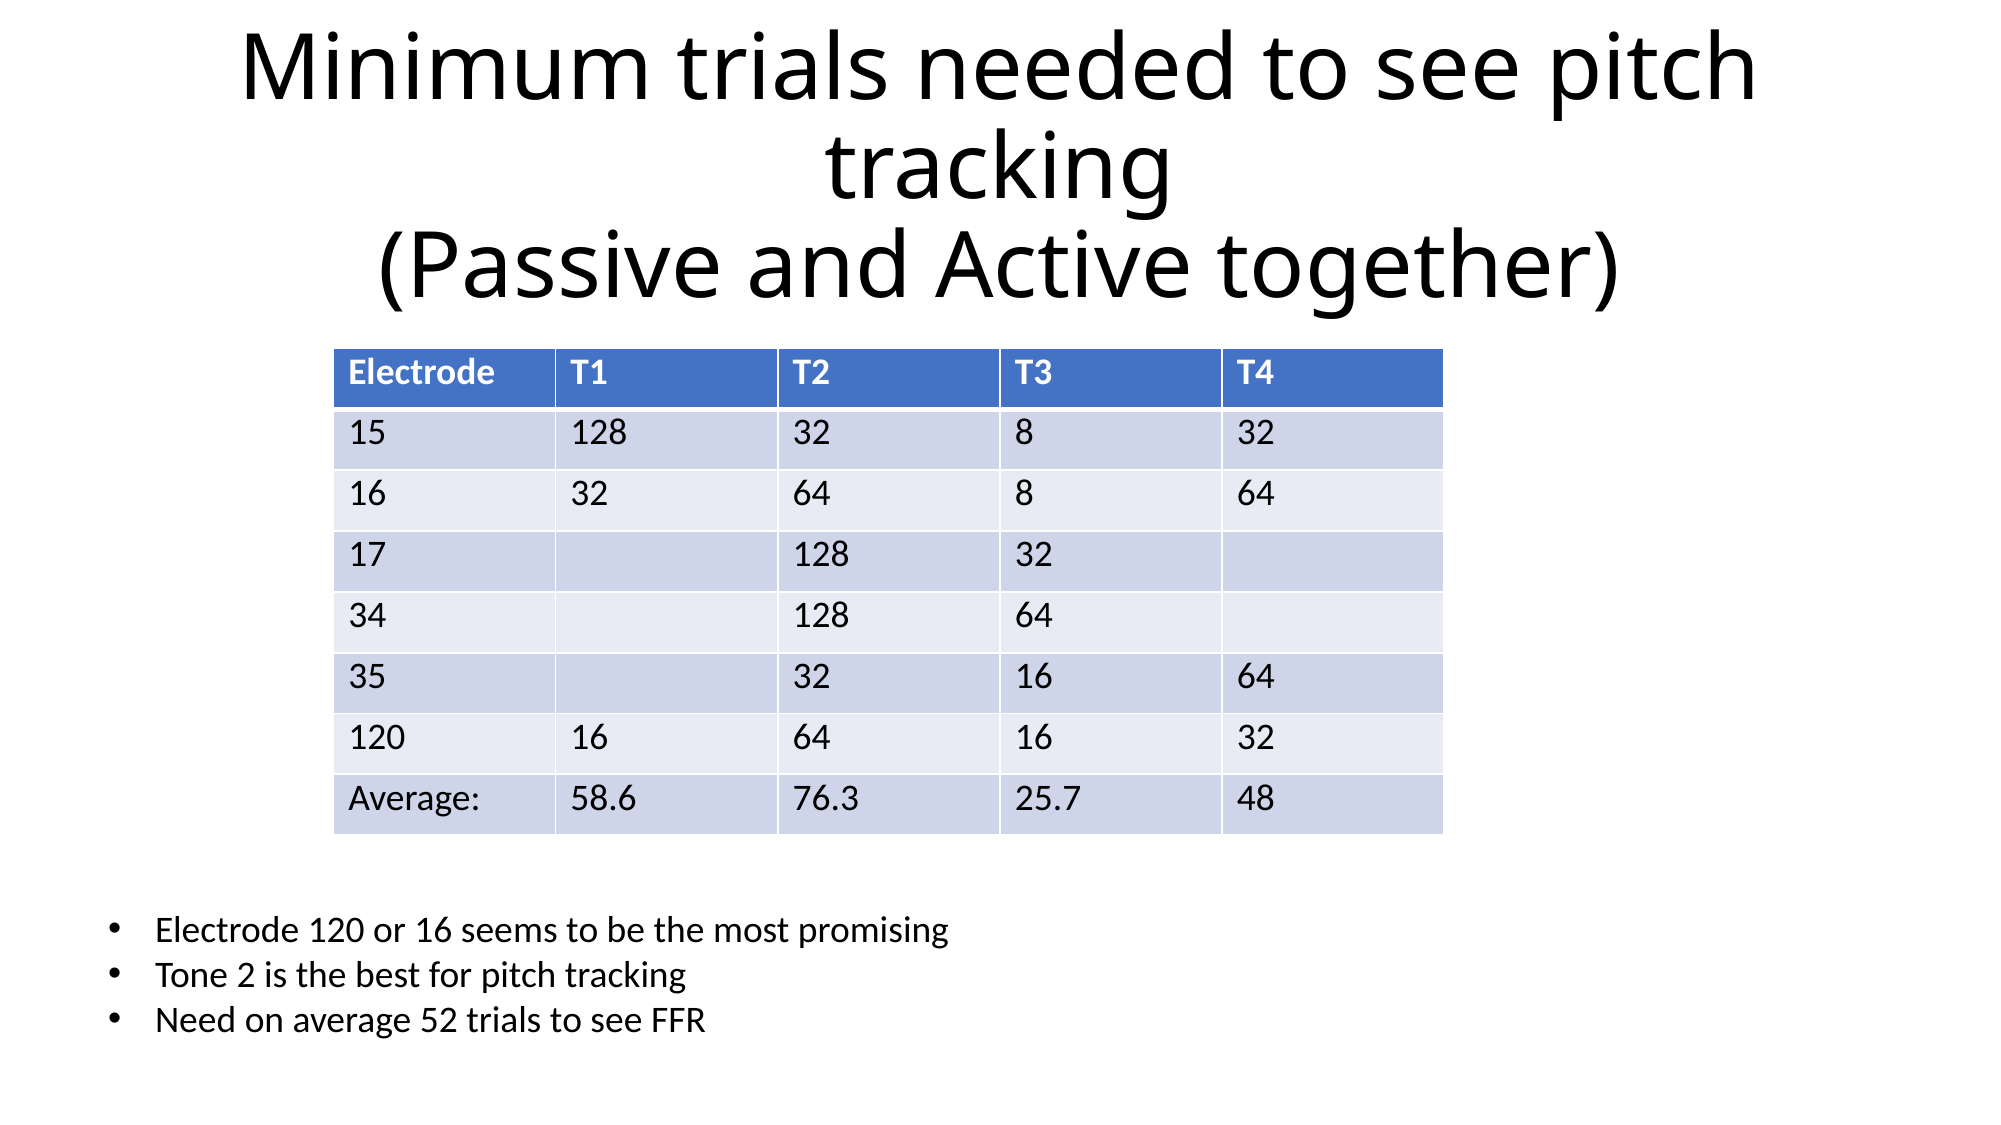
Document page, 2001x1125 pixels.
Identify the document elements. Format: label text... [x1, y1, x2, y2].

table_cell 128 [556, 412, 777, 469]
table_header T1 [556, 349, 777, 407]
table_cell 128 [779, 532, 999, 591]
table_cell 32 [1001, 532, 1221, 591]
table_cell 64 [779, 471, 999, 530]
table_cell 17 [334, 532, 555, 591]
table_cell 25.7 [1001, 775, 1221, 834]
table_cell 16 [1001, 654, 1221, 713]
table_cell 16 [1001, 714, 1221, 773]
table_cell [1223, 593, 1443, 652]
table_cell 58.6 [556, 775, 777, 834]
table_cell 34 [334, 593, 555, 652]
table_cell 64 [1223, 471, 1443, 530]
table_cell 48 [1223, 775, 1443, 834]
table_cell 16 [556, 714, 777, 773]
table_cell 32 [1223, 714, 1443, 773]
table_cell 8 [1001, 412, 1221, 469]
table_header T3 [1001, 349, 1221, 407]
table_cell 64 [779, 714, 999, 773]
table_header T4 [1223, 349, 1443, 407]
table_cell 64 [1223, 654, 1443, 713]
table_cell [556, 532, 777, 591]
table_header Electrode [334, 349, 555, 407]
table_cell 32 [556, 471, 777, 530]
table_cell 35 [334, 654, 555, 713]
table_cell 76.3 [779, 775, 999, 834]
table_cell Average: [334, 775, 555, 834]
table_cell 32 [779, 654, 999, 713]
table_cell [556, 654, 777, 713]
table_cell 15 [334, 412, 555, 469]
table_cell 32 [1223, 412, 1443, 469]
table_cell [556, 593, 777, 652]
table_cell 64 [1001, 593, 1221, 652]
table_cell 128 [779, 593, 999, 652]
table_header T2 [779, 349, 999, 407]
table_cell [1223, 532, 1443, 591]
text_box Electrode 120 or 16 seems to be the most promising Tone 2 is the best for pitch tracking Need on average 52 trials to see FFR [93, 897, 1737, 1048]
table_cell 16 [334, 471, 555, 530]
table_cell 32 [779, 412, 999, 469]
table_cell 120 [334, 714, 555, 773]
title Minimum trials needed to see pitch tracking (Passive and Active together) [137, 59, 1863, 278]
table_cell 8 [1001, 471, 1221, 530]
